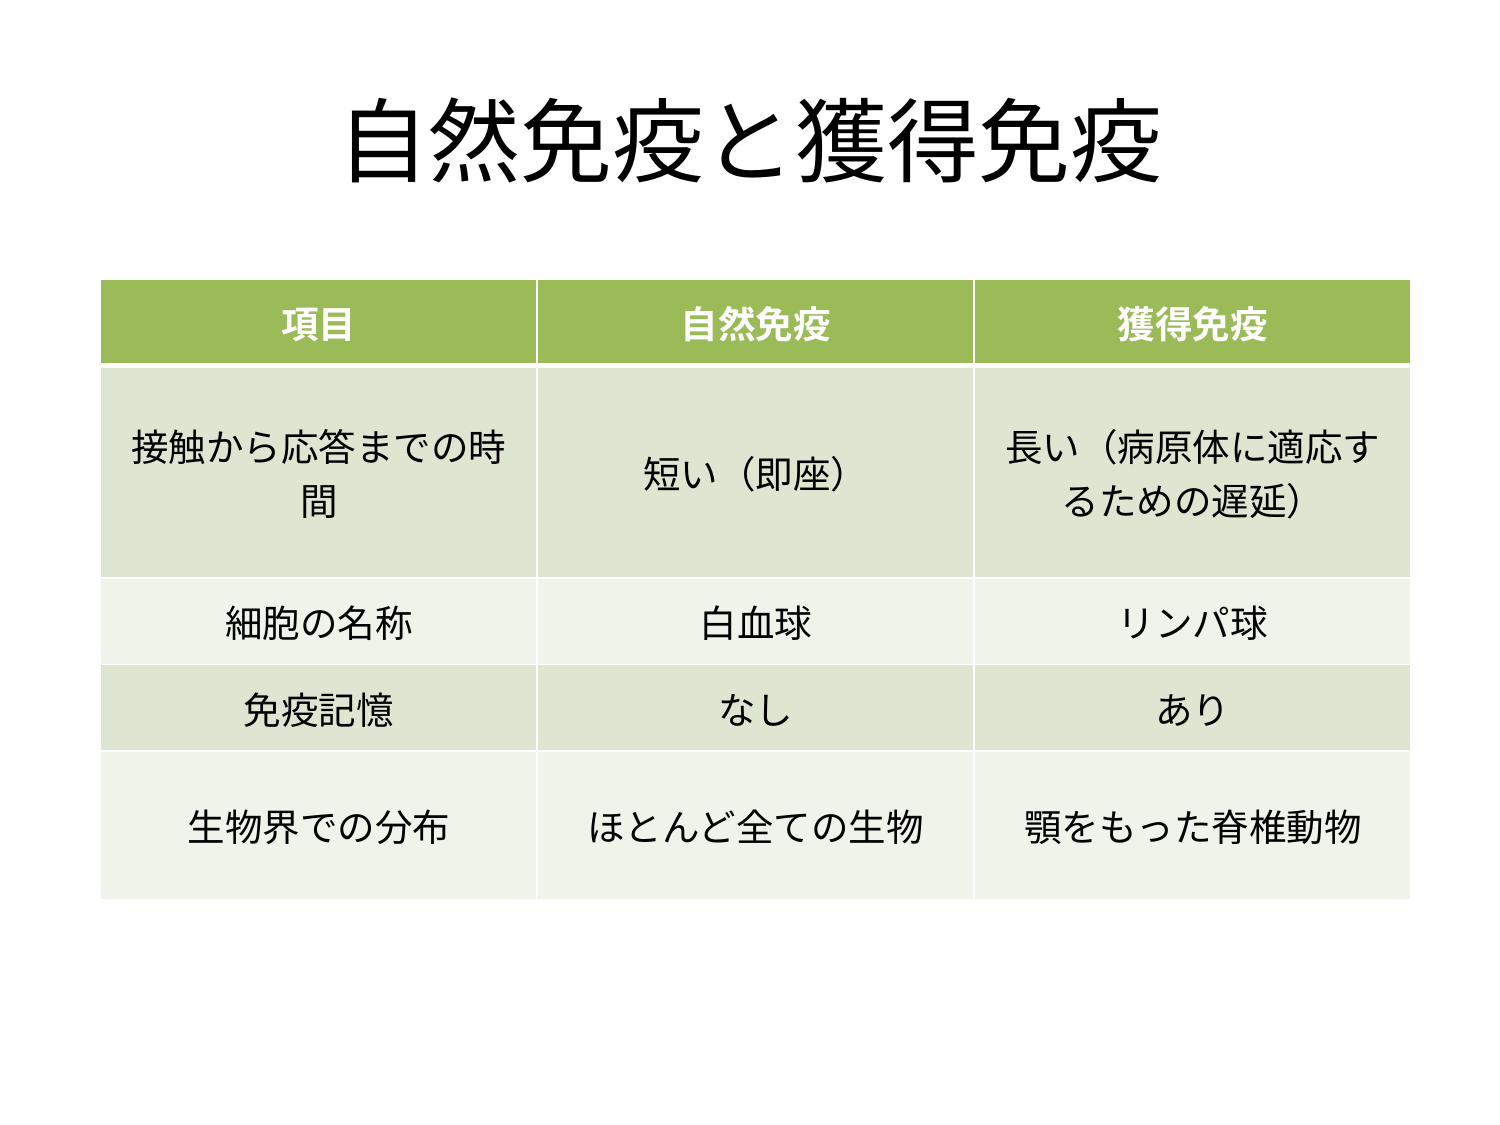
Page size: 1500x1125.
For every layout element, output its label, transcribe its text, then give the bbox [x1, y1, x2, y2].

table_header 自然免疫 [538, 280, 973, 363]
table_cell 免疫記憶 [101, 665, 536, 750]
title 自然免疫と獲得免疫 [75, 45, 1425, 233]
table_cell なし [538, 665, 973, 750]
table_cell 生物界での分布 [101, 752, 536, 899]
table_cell あり [975, 665, 1410, 750]
table_cell 接触から応答までの時間 [101, 368, 536, 577]
table_cell 長い（病原体に適応するための遅延） [975, 368, 1410, 577]
table_cell 短い（即座） [538, 368, 973, 577]
table_cell リンパ球 [975, 579, 1410, 664]
table_cell 細胞の名称 [101, 579, 536, 664]
table_cell 顎をもった脊椎動物 [975, 752, 1410, 899]
table_header 獲得免疫 [975, 280, 1410, 363]
table_cell 白血球 [538, 579, 973, 664]
table_header 項目 [101, 280, 536, 363]
table_cell ほとんど全ての生物 [538, 752, 973, 899]
